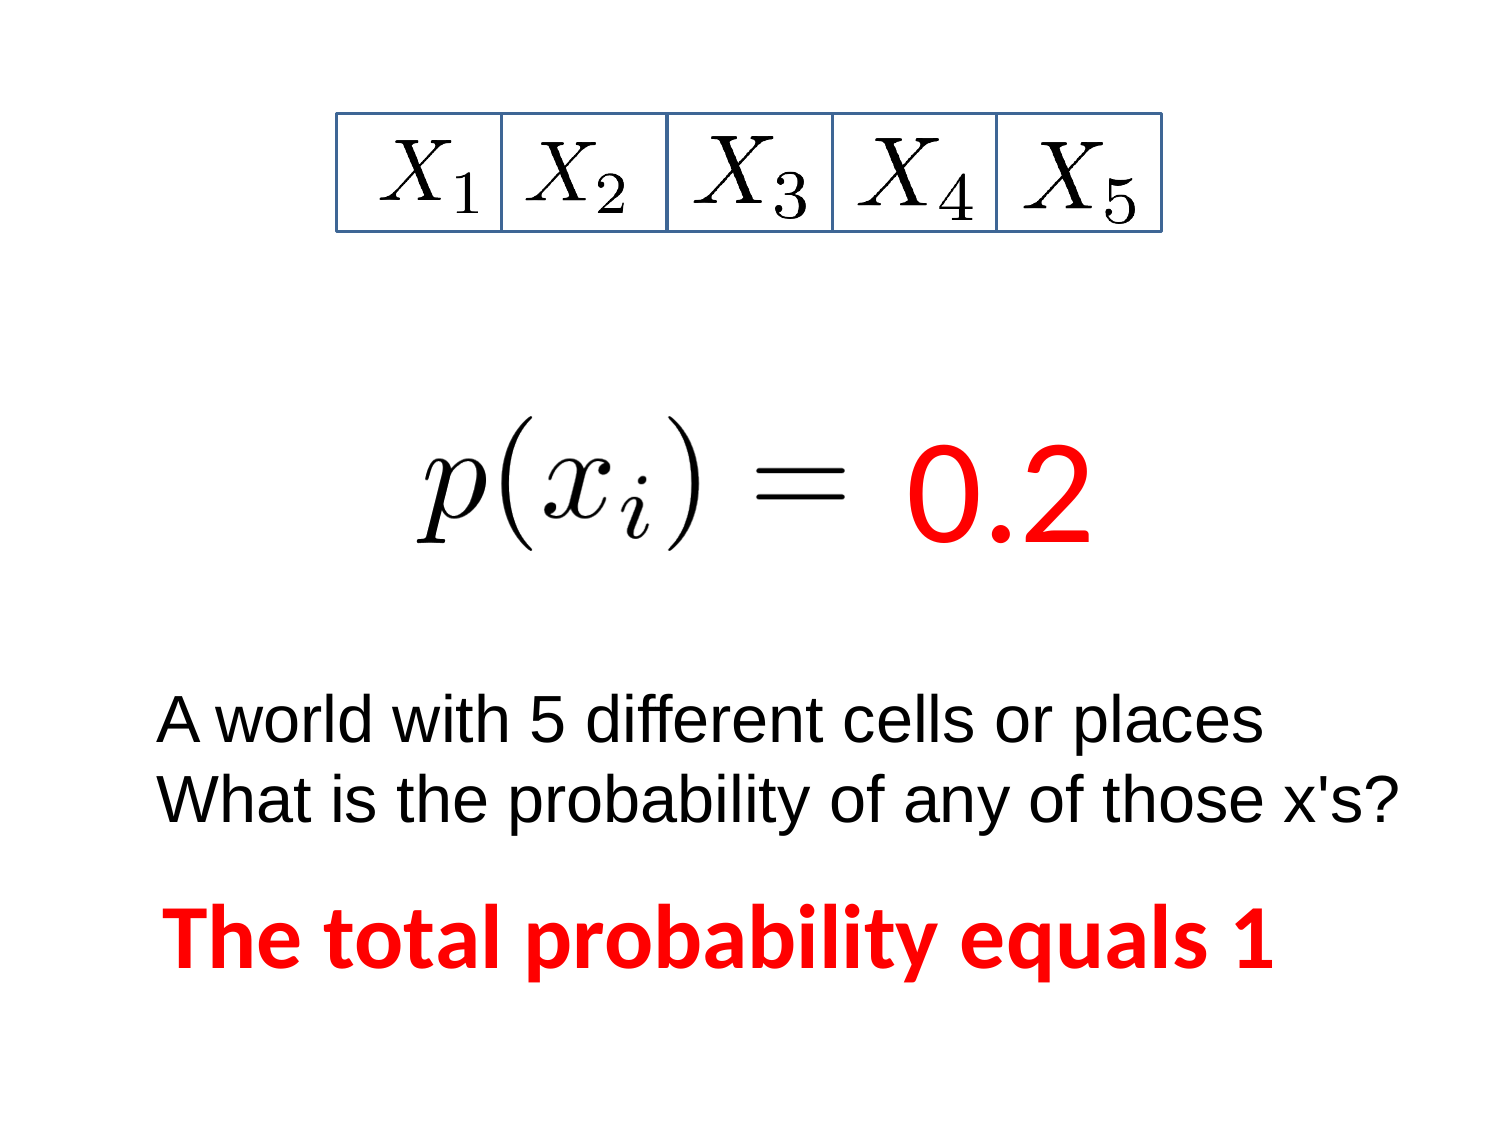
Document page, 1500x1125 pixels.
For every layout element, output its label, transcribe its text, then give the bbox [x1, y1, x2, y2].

text_box [666, 112, 831, 233]
text_box 0.2 [891, 385, 1188, 580]
picture [416, 416, 846, 552]
text_box [995, 112, 1163, 233]
text_box [335, 112, 500, 233]
picture [693, 136, 807, 219]
picture [378, 140, 478, 214]
text_box [831, 112, 995, 233]
picture [857, 138, 974, 221]
picture [525, 141, 625, 214]
text_box A world with 5 different cells or places What is the probability of any of those x's? [141, 668, 1418, 844]
text_box The total probability equals 1 [147, 869, 1447, 995]
picture [1022, 141, 1135, 225]
text_box [500, 112, 666, 233]
